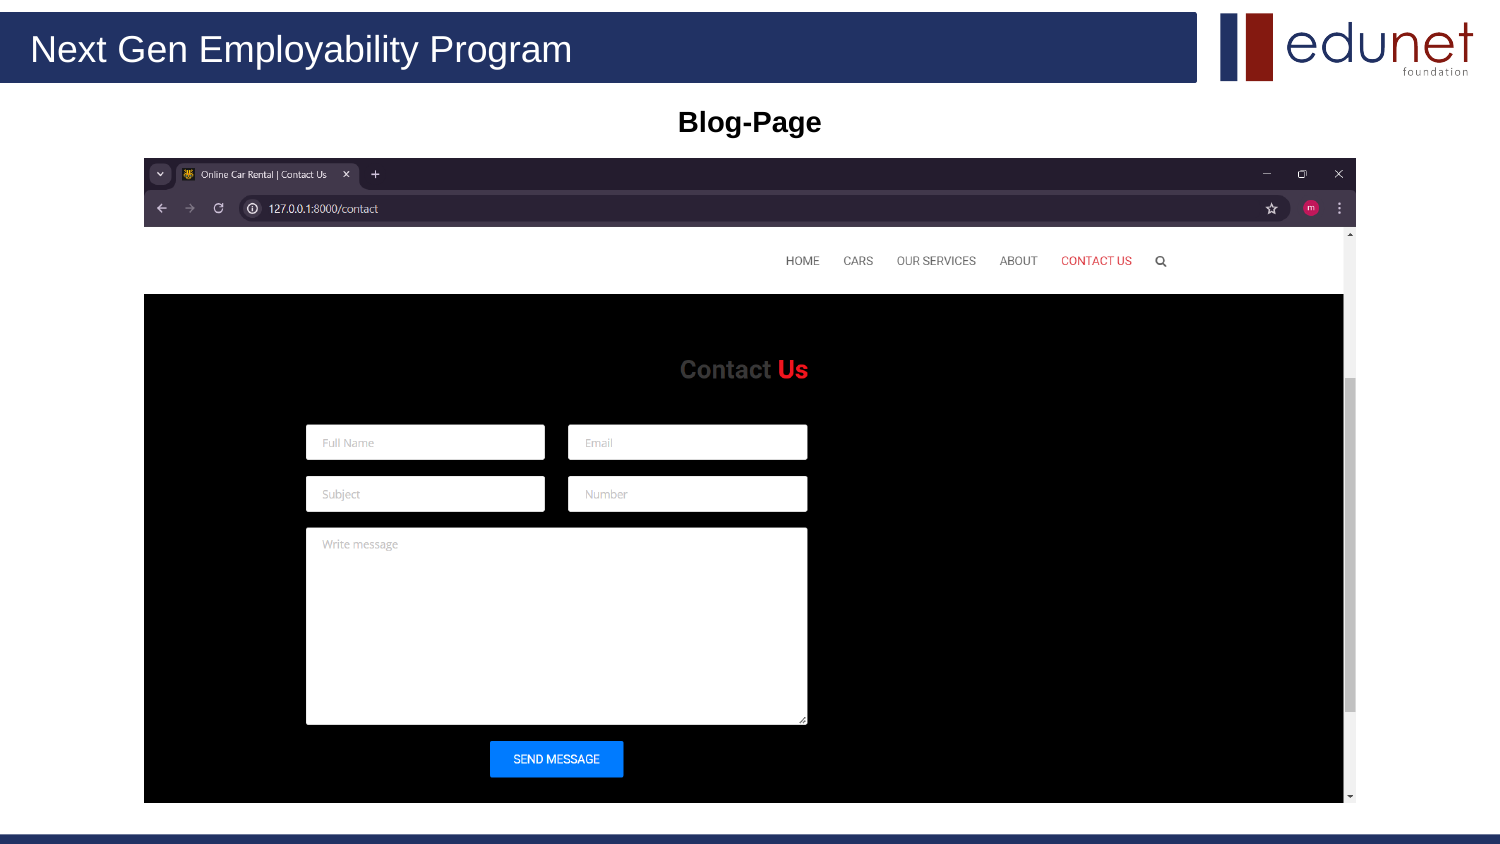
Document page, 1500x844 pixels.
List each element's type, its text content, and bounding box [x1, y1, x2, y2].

picture [1279, 14, 1482, 83]
picture [143, 158, 1356, 804]
title Blog-Page [103, 67, 1397, 175]
